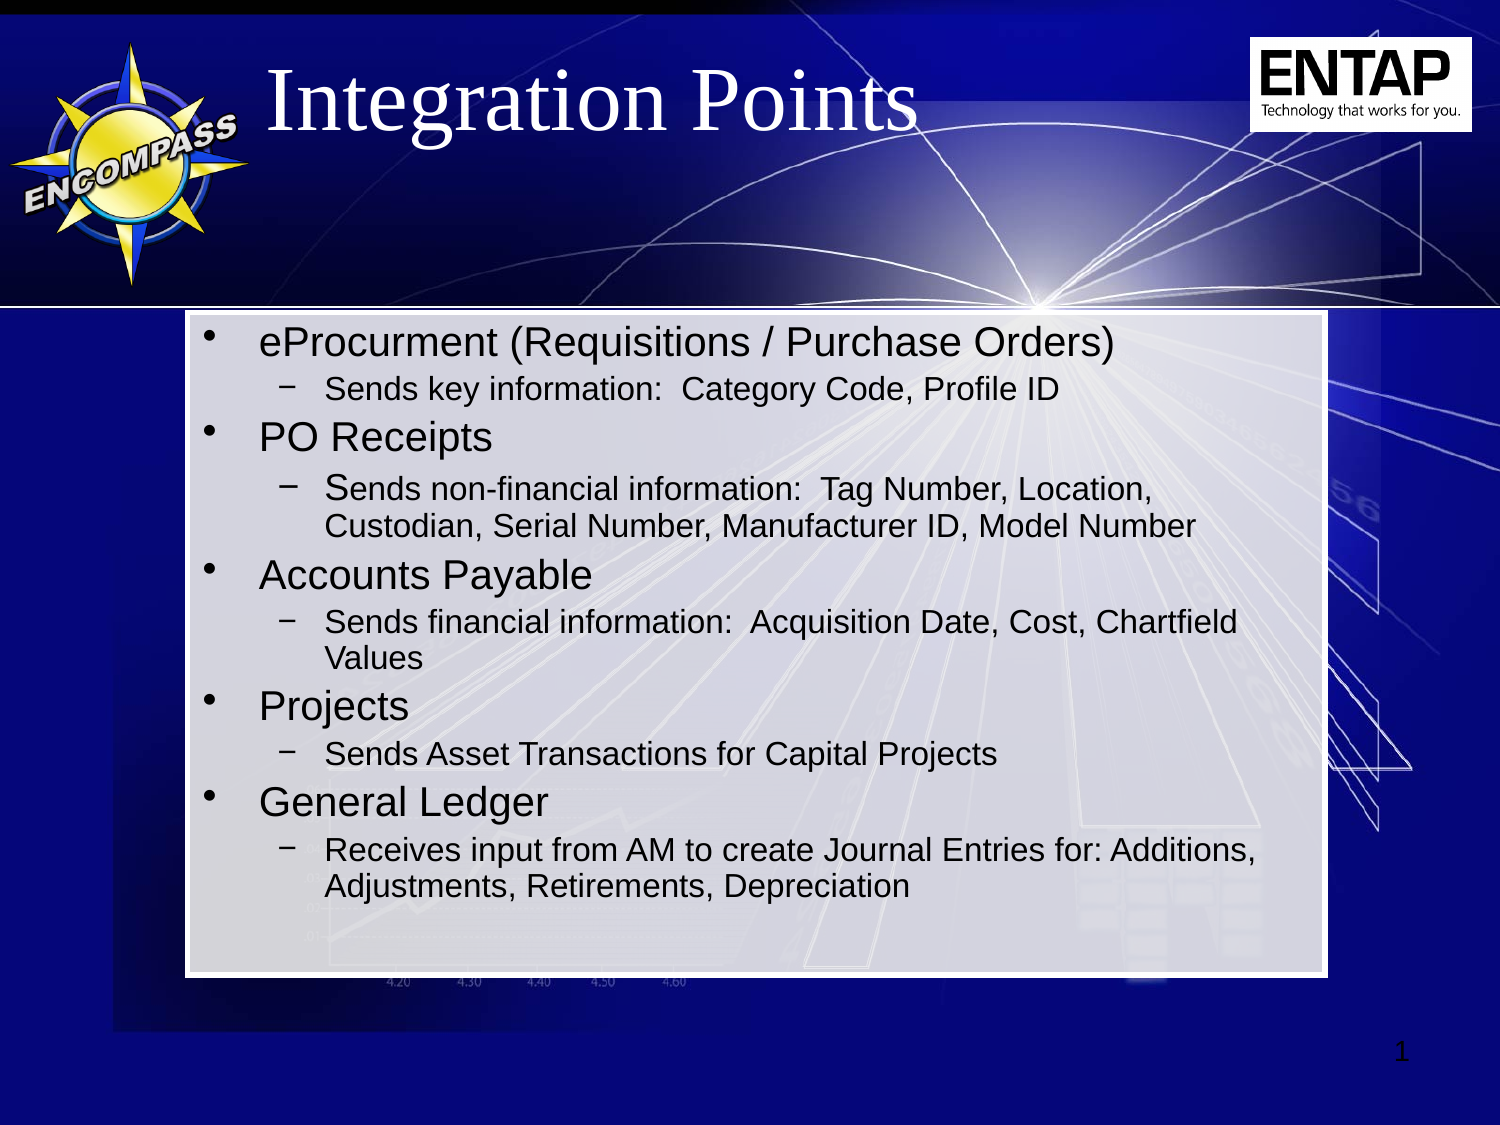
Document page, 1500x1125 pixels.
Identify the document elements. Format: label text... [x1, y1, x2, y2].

title Integration Points [0, 0, 1188, 188]
slide_number 115 [1074, 1024, 1426, 1103]
picture [0, 0, 1500, 1125]
list eProcurment (Requisitions / Purchase Orders) Sends key information: Category Code, Profile ID PO Receipts Sends non-financial information: Tag Number, Location, Custodian, Serial Number, Manufacturer ID, Model Number Accounts Payable Sends financial information: Acquisition Date, Cost, Chartfield Values Projects Sends Asset Transactions for Capital Projects General Ledger Receives input from AM to create Journal Entries for: Additions, Adjustments, Retirements, Depreciation [187, 312, 1325, 975]
